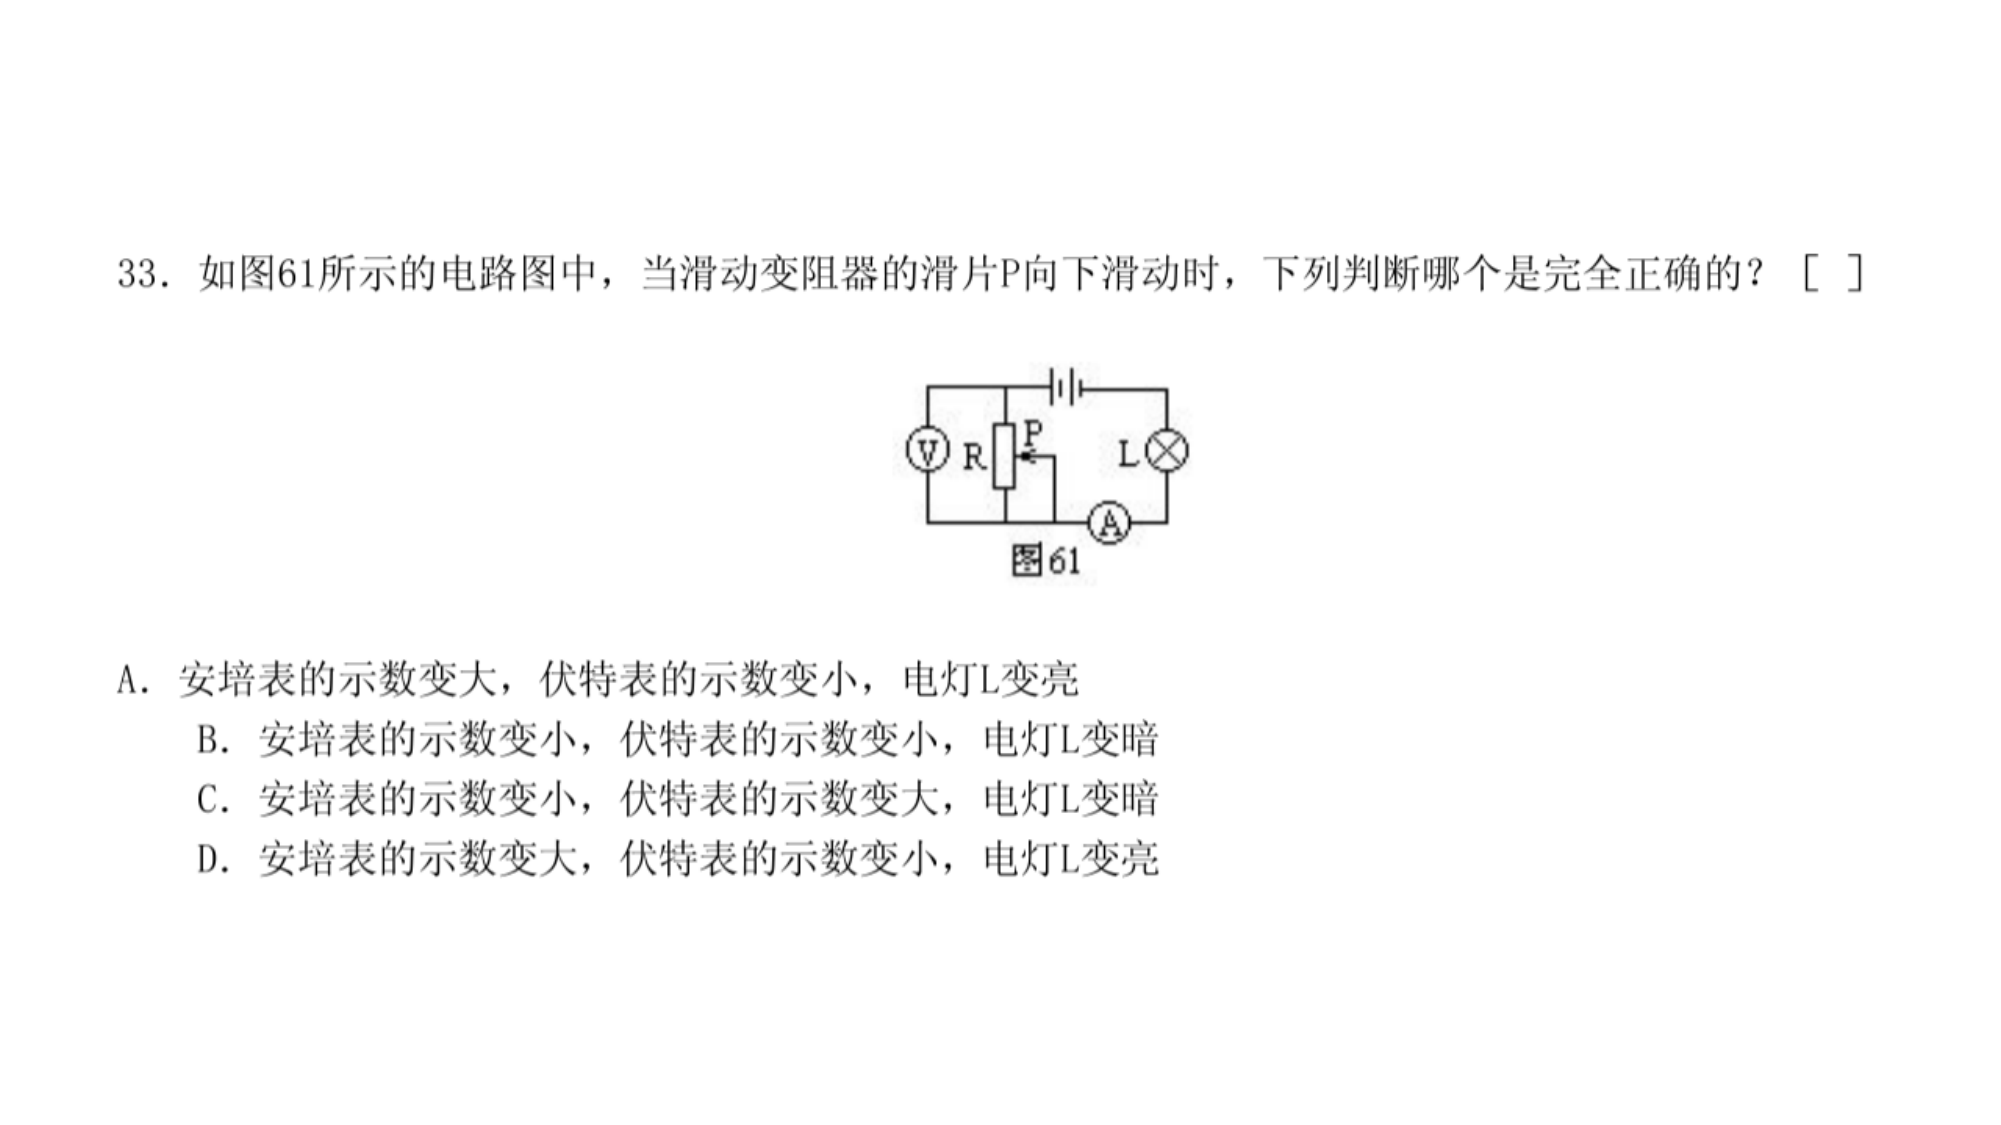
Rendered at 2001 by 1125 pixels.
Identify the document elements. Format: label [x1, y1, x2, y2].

picture [72, 240, 1928, 885]
